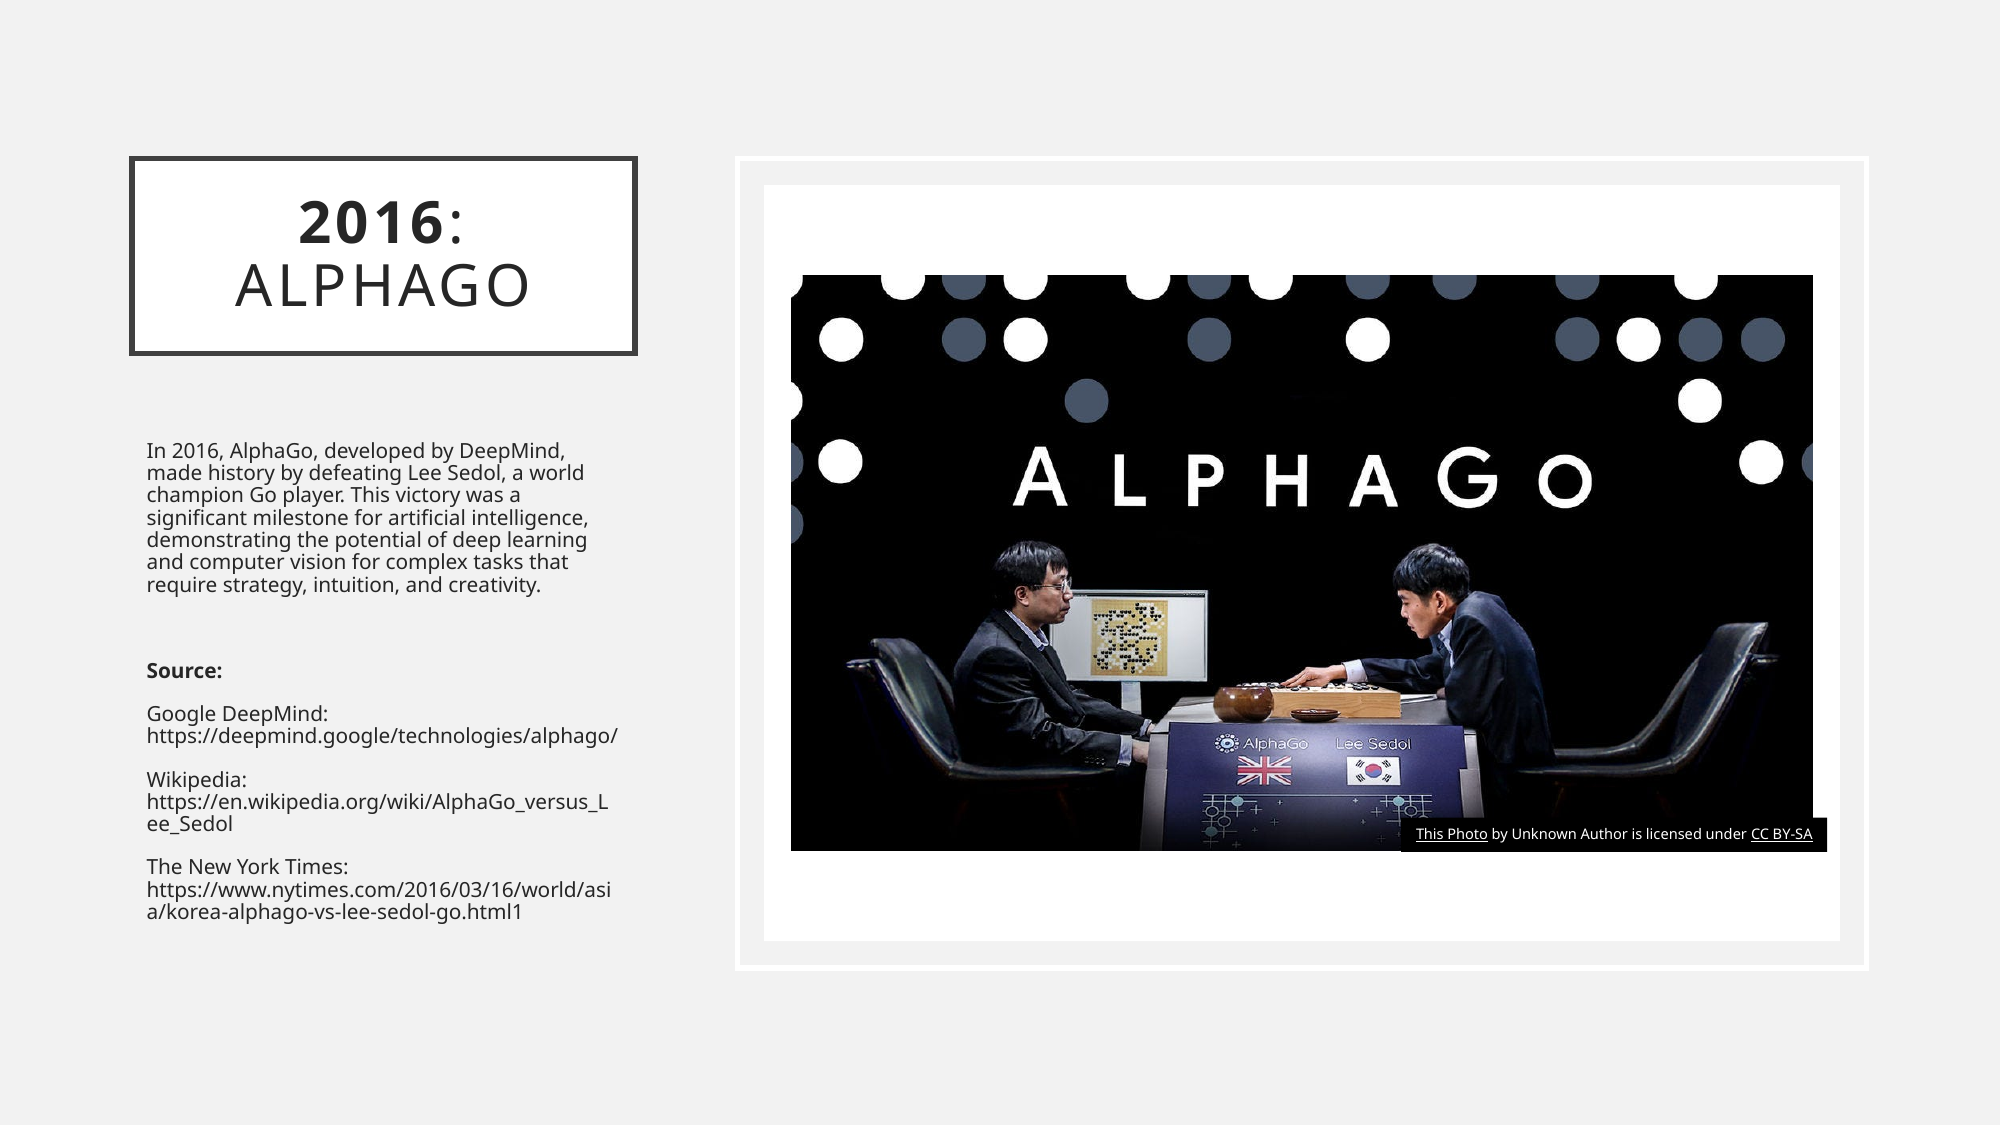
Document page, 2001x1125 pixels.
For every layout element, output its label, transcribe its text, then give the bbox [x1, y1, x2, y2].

text_box [736, 157, 1868, 969]
title 2016: AlphaGo [129, 156, 638, 356]
list In 2016, AlphaGo, developed by DeepMind, made history by defeating Lee Sedol, a world champion Go player. This victory was a significant milestone for artificial intelligence, demonstrating the potential of deep learning and computer vision for complex tasks that require strategy, intuition, and creativity. Source: Google DeepMind: https://deepmind.google/technologies/alphago/ Wikipedia: https://en.wikipedia.org/wiki/AlphaGo_versus_Lee_Sedol The New York Times: https://www.nytimes.com/2016/03/16/world/asia/korea-alphago-vs-lee-sedol-go.html1 [131, 432, 635, 968]
text_box This Photo by Unknown Author is licensed under CC BY-SA [1401, 817, 1828, 852]
picture [791, 275, 1813, 851]
text_box [763, 184, 1841, 942]
